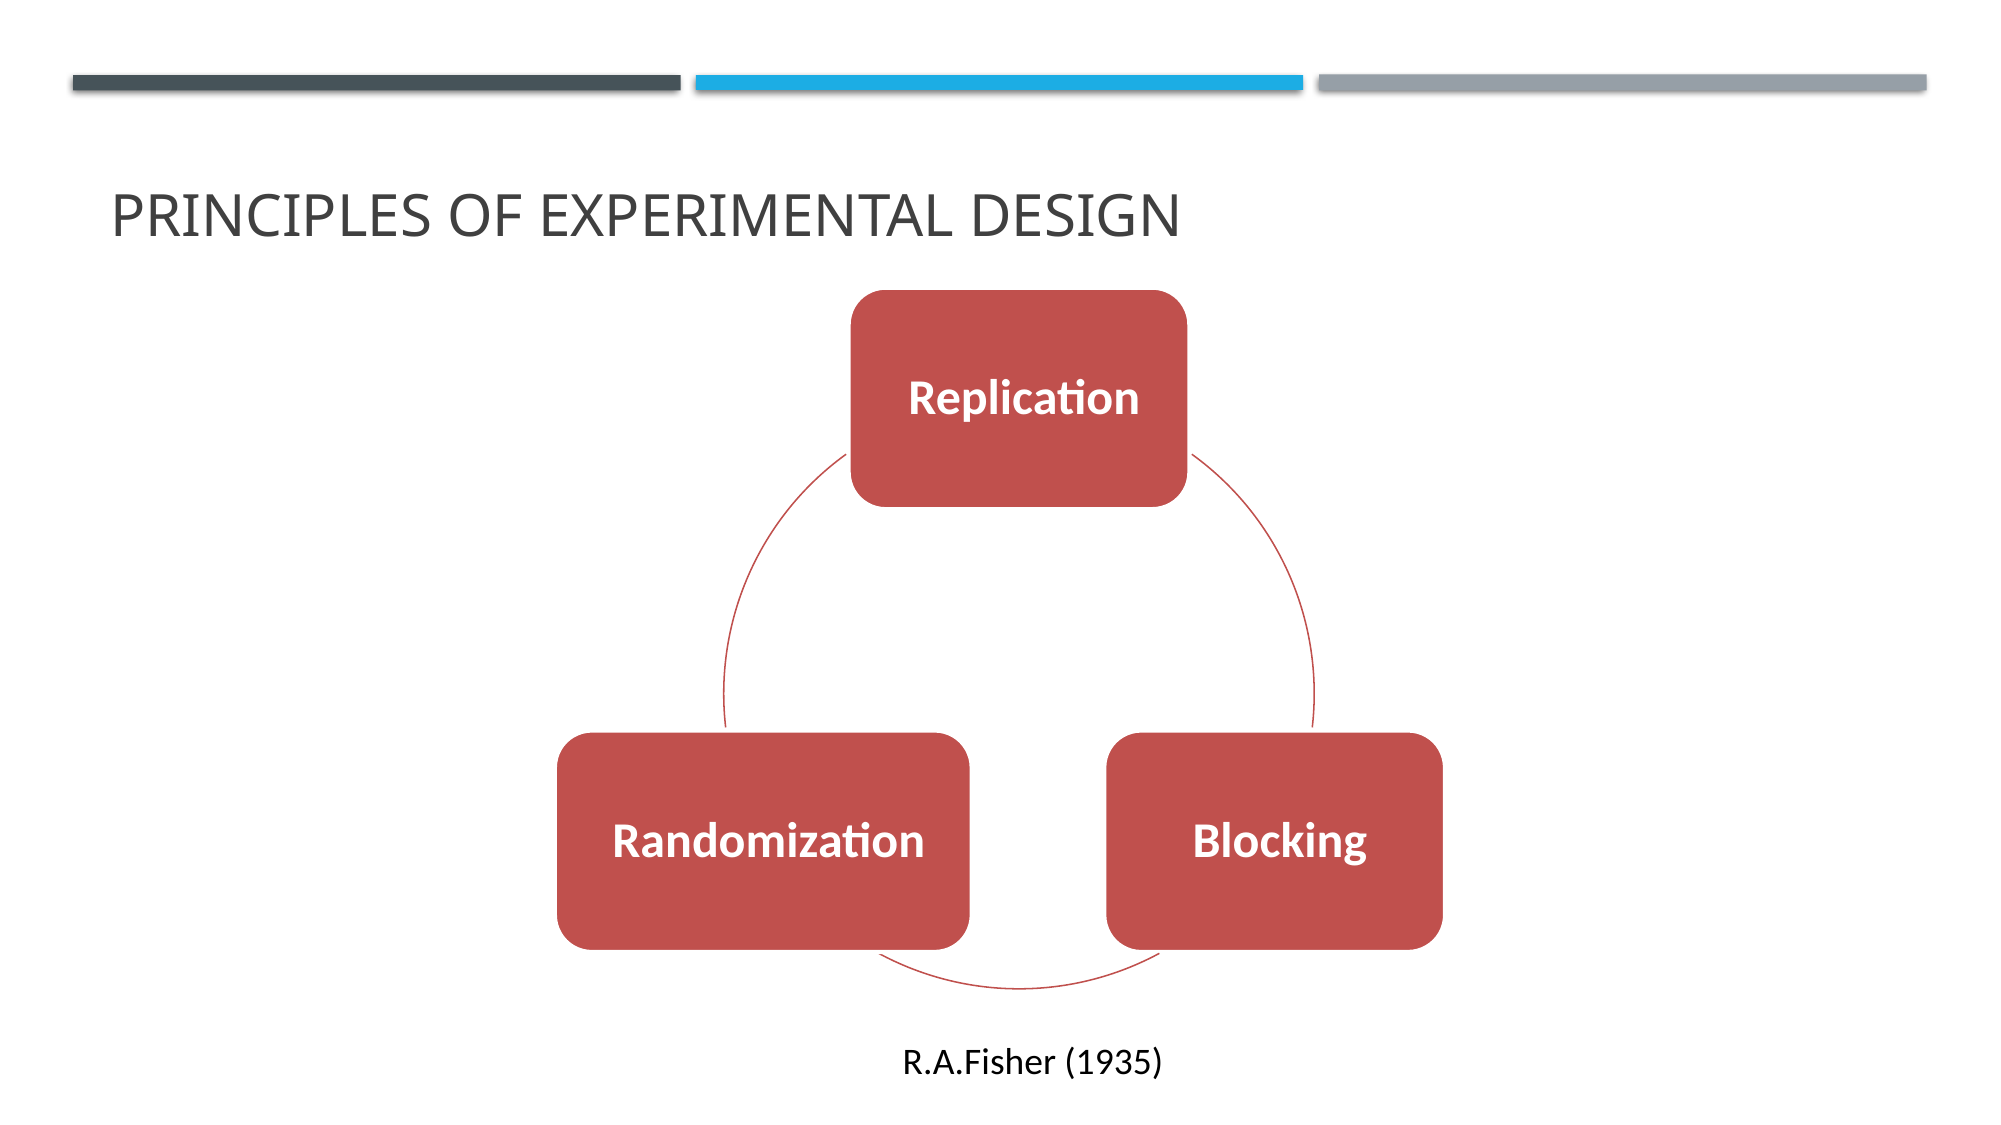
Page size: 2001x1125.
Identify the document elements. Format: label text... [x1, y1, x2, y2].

text_box R.A.Fisher (1935) [887, 1039, 1179, 1090]
text_box principles of experimental design [95, 115, 1905, 311]
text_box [324, 287, 1676, 1031]
